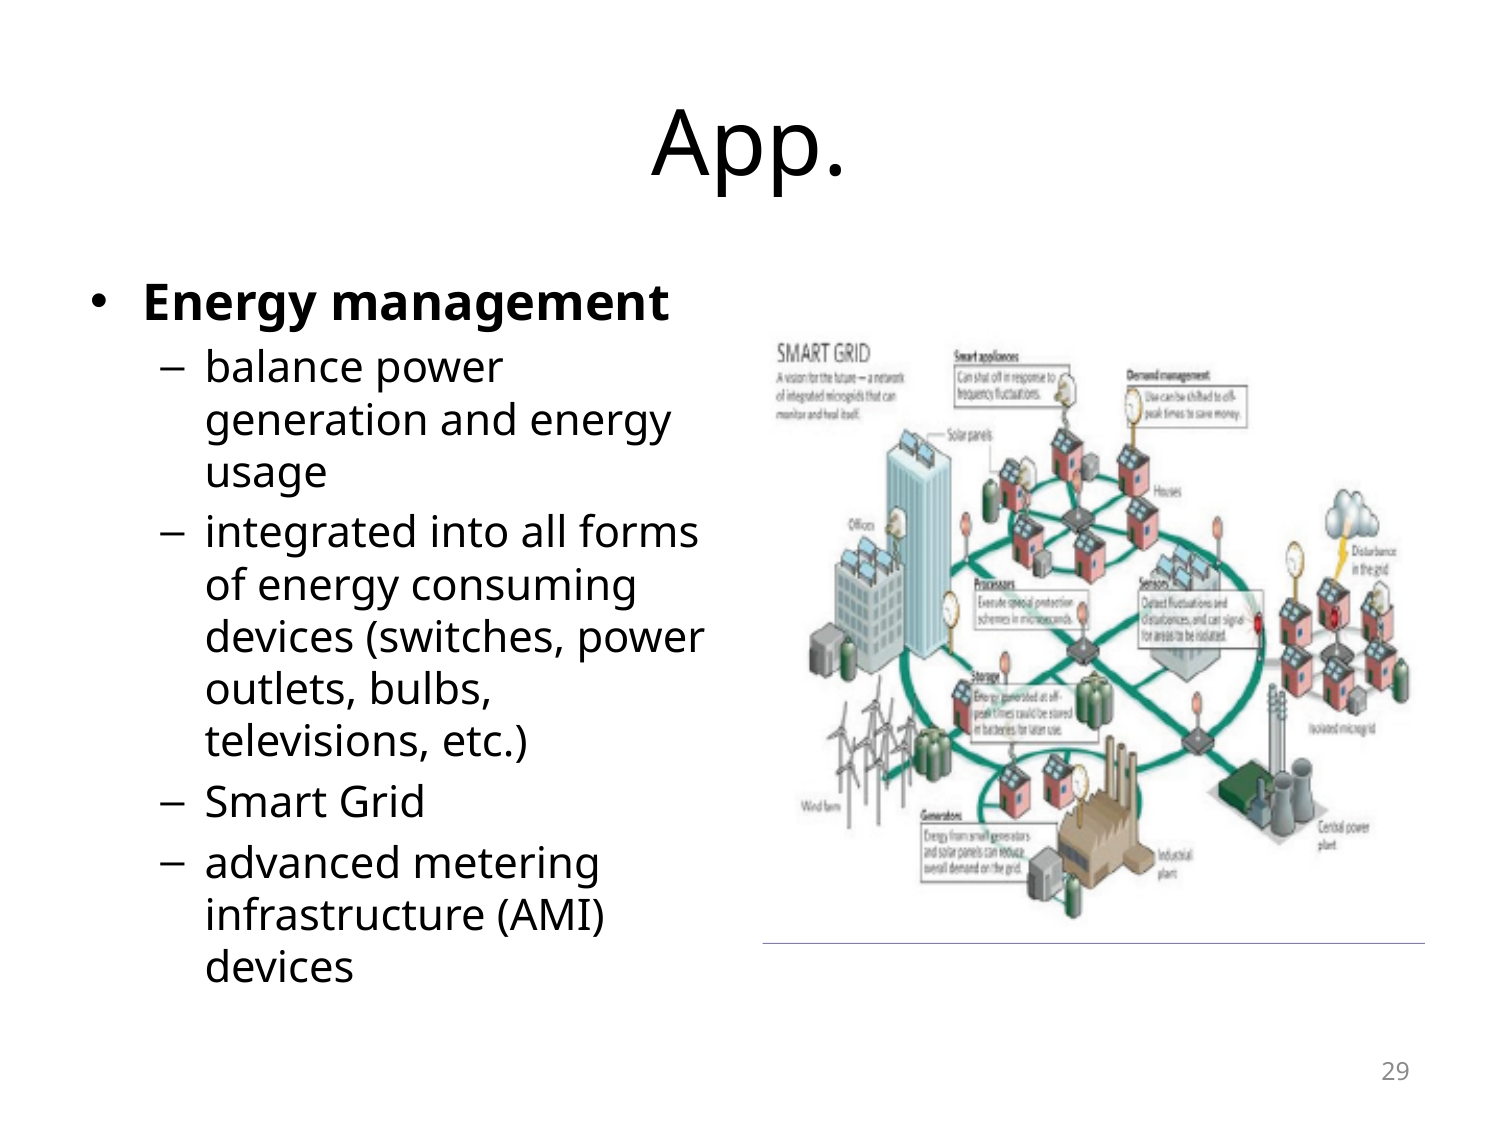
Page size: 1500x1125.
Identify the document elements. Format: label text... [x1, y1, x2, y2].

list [762, 323, 1426, 944]
slide_number 29 [1074, 1042, 1425, 1103]
title App. [75, 45, 1425, 233]
list Energy management balance power generation and energy usage integrated into all forms of energy consuming devices (switches, power outlets, bulbs, televisions, etc.) Smart Grid advanced metering infrastructure (AMI) devices [75, 262, 738, 1005]
